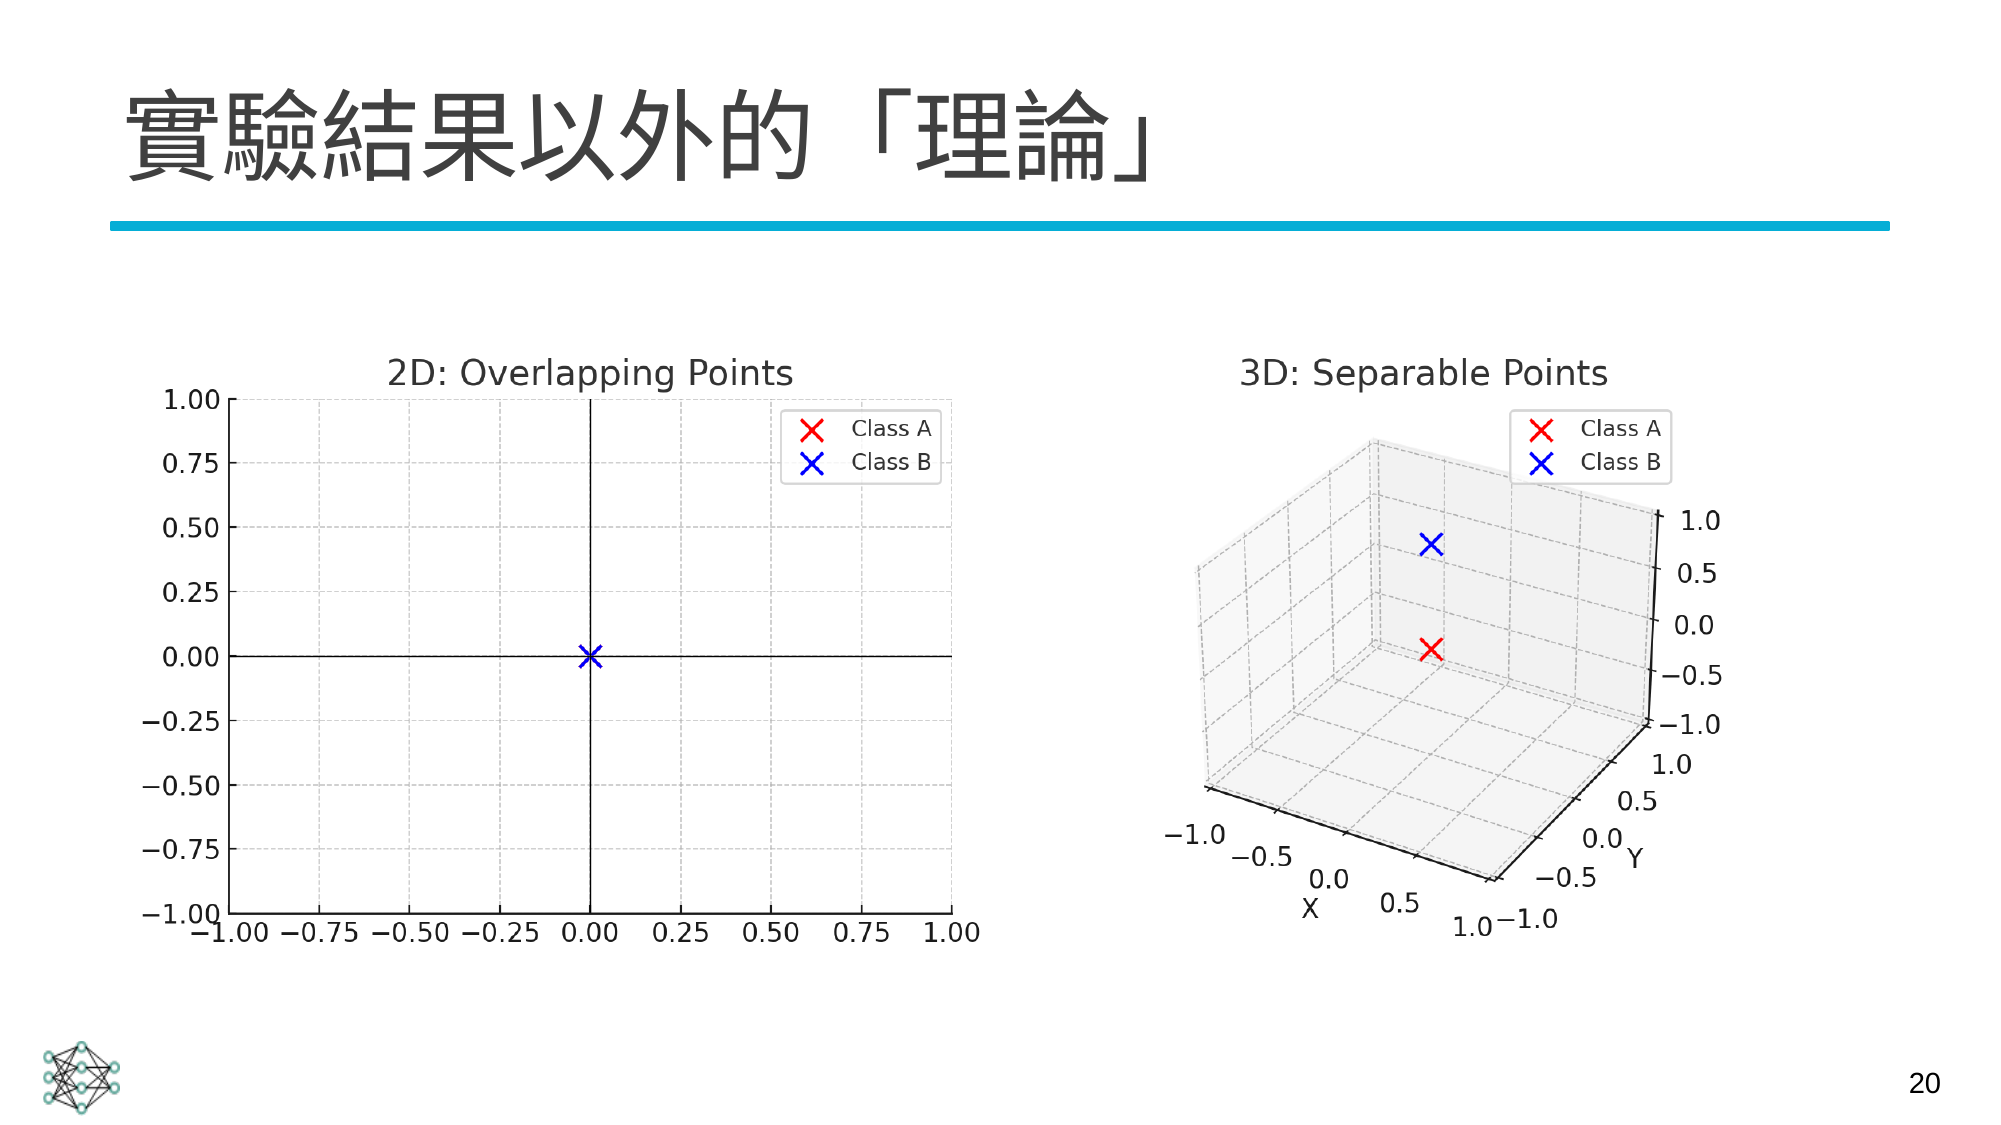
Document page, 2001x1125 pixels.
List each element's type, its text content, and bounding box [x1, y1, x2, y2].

title 實驗結果以外的「理論」 [107, 58, 1899, 228]
picture [1126, 341, 1729, 963]
picture [43, 1041, 120, 1116]
slide_number 20 [1740, 1052, 1957, 1113]
picture [122, 341, 989, 963]
